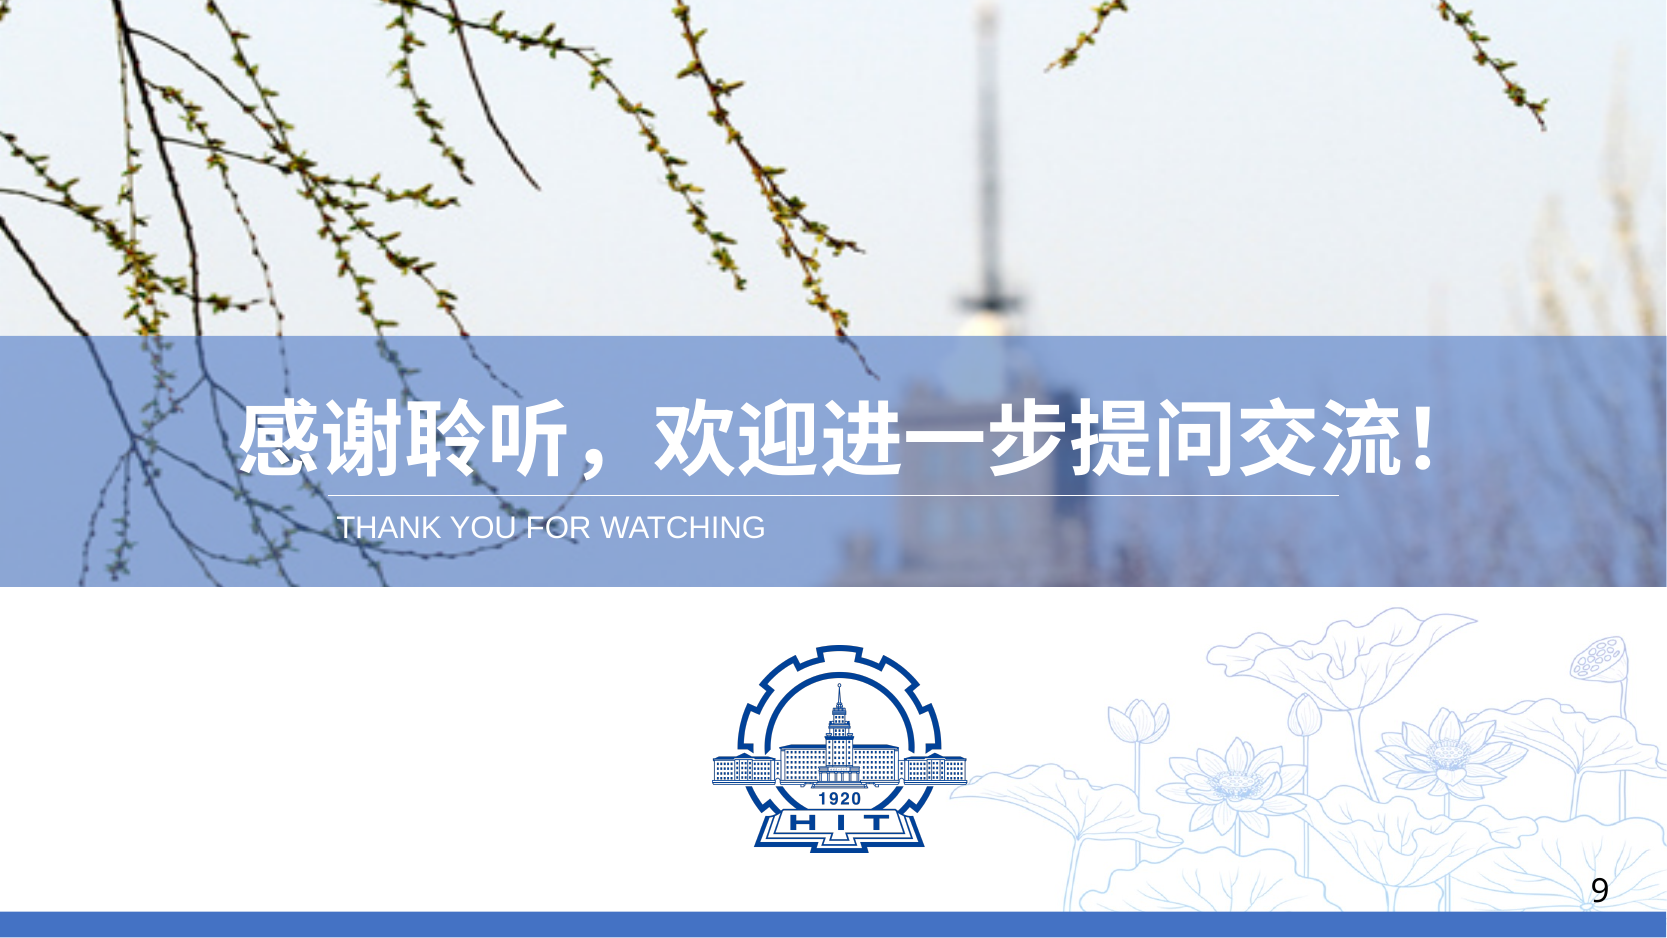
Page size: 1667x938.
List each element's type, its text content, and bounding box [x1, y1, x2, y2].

text_box 9 [1249, 866, 1625, 917]
text_box [0, 911, 1667, 938]
picture [0, 588, 1667, 911]
picture [0, 0, 1667, 587]
